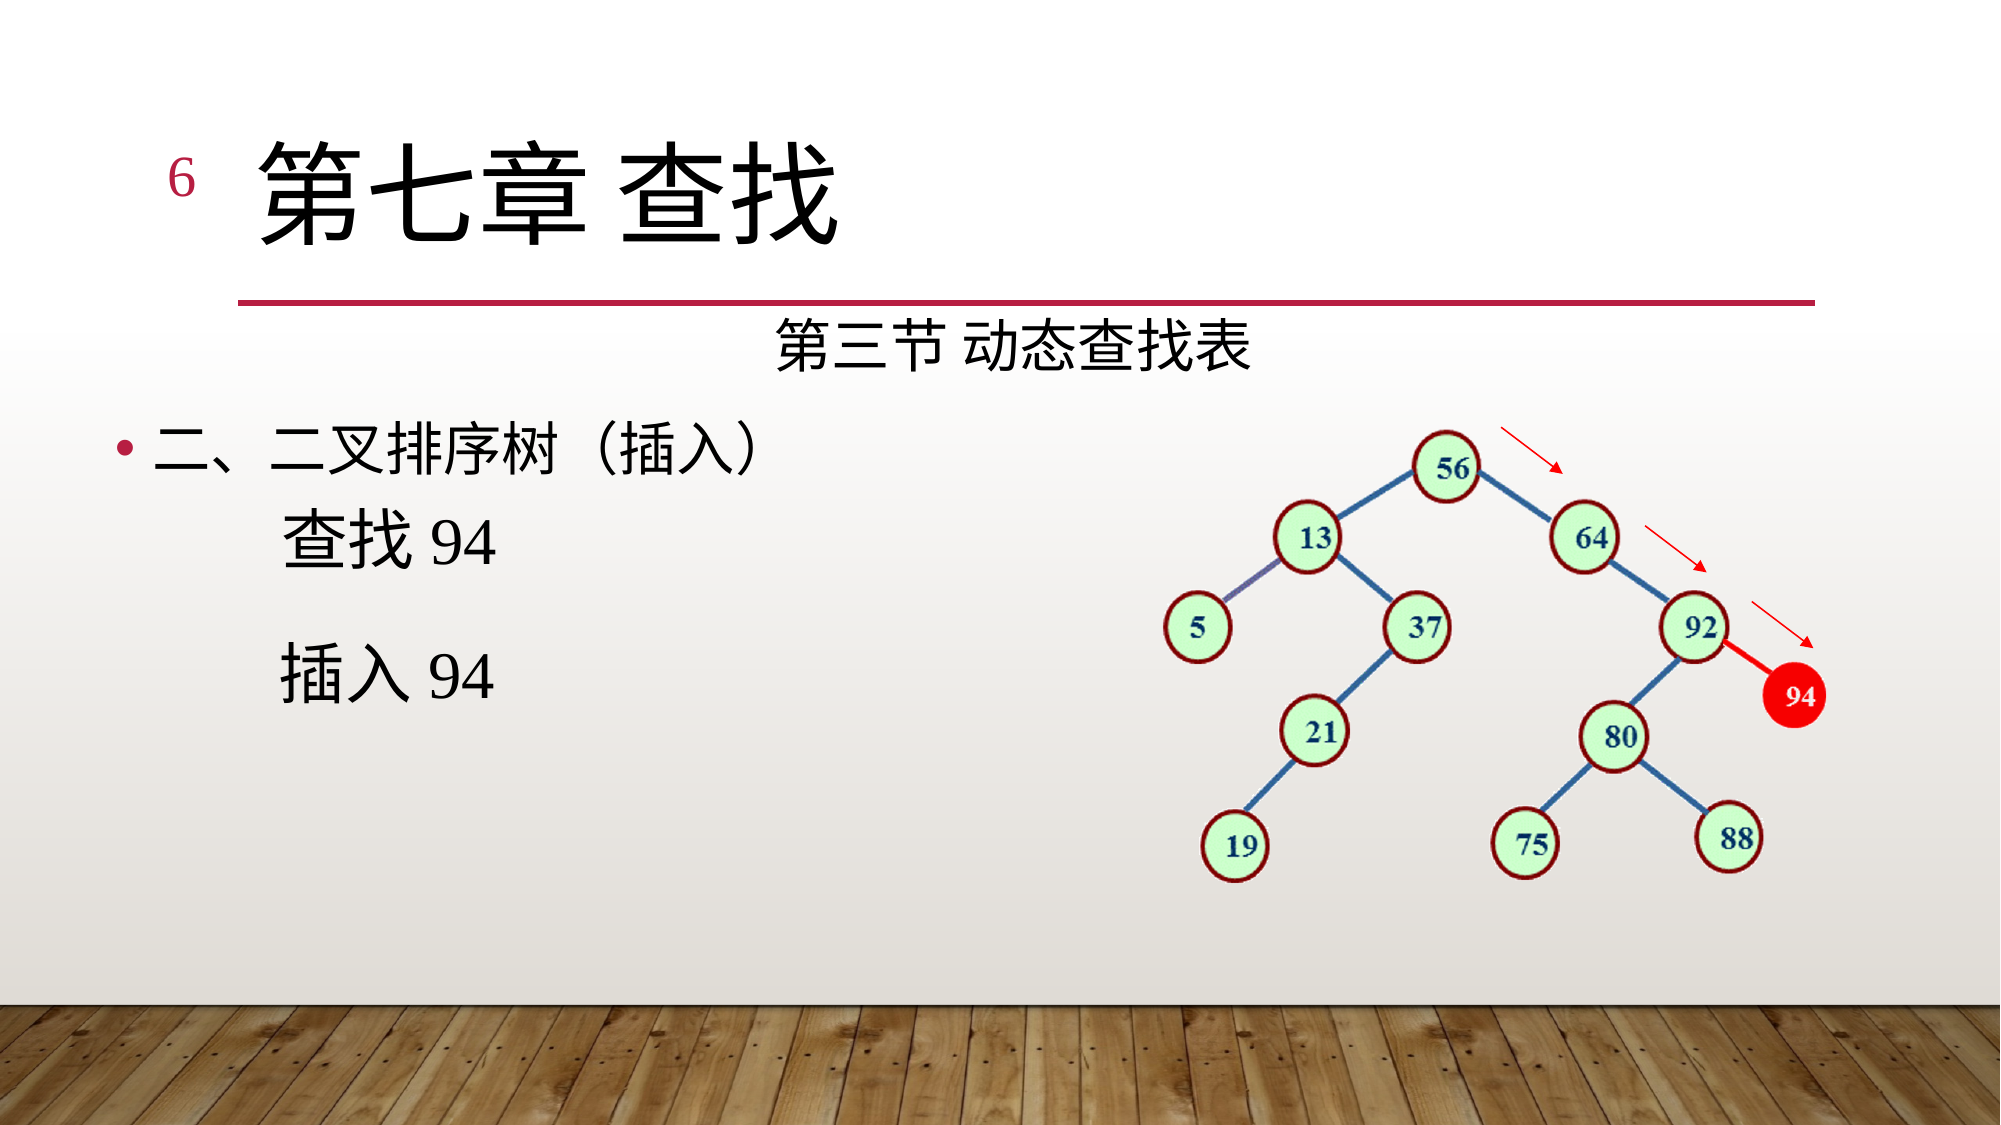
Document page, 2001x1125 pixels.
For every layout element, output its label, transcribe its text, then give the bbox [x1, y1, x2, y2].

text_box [1644, 525, 1707, 573]
picture [0, 1005, 2000, 1125]
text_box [1500, 426, 1563, 475]
title 第七章 查找 [238, 131, 1814, 305]
text_box 查找94 [266, 490, 513, 585]
picture [1137, 419, 1852, 907]
slide_number 6 [78, 131, 212, 214]
text_box 插入94 [264, 624, 511, 720]
text_box 第三节 动态查找表 [758, 301, 1666, 387]
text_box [1751, 601, 1814, 639]
list 二、二叉排序树（插入） [100, 390, 2000, 1091]
